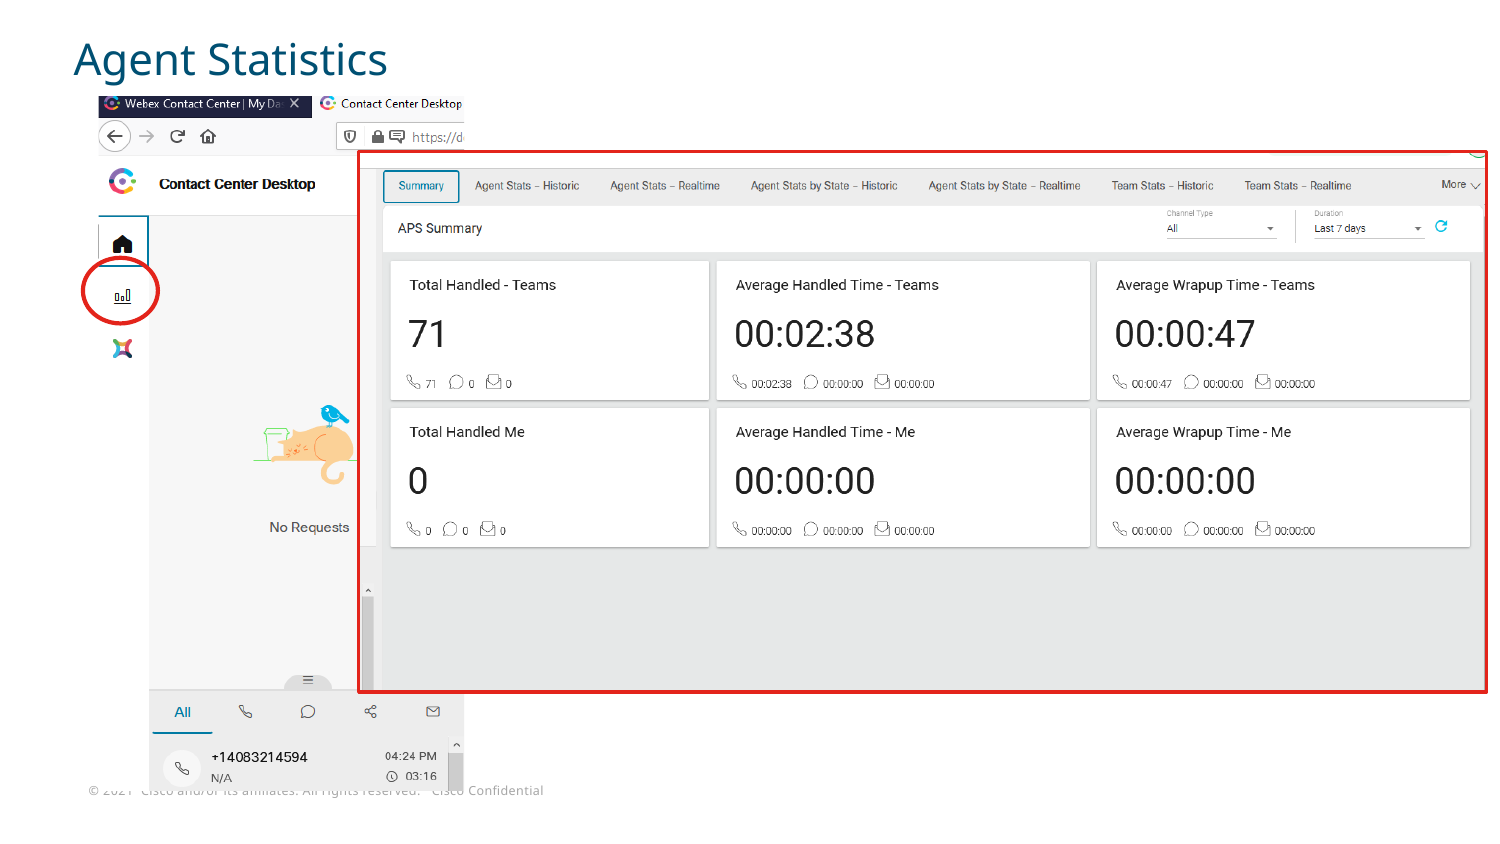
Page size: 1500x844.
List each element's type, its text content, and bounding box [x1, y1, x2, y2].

text_box [80, 265, 93, 316]
title Agent Statistics [58, 25, 1455, 97]
picture [98, 96, 1486, 791]
